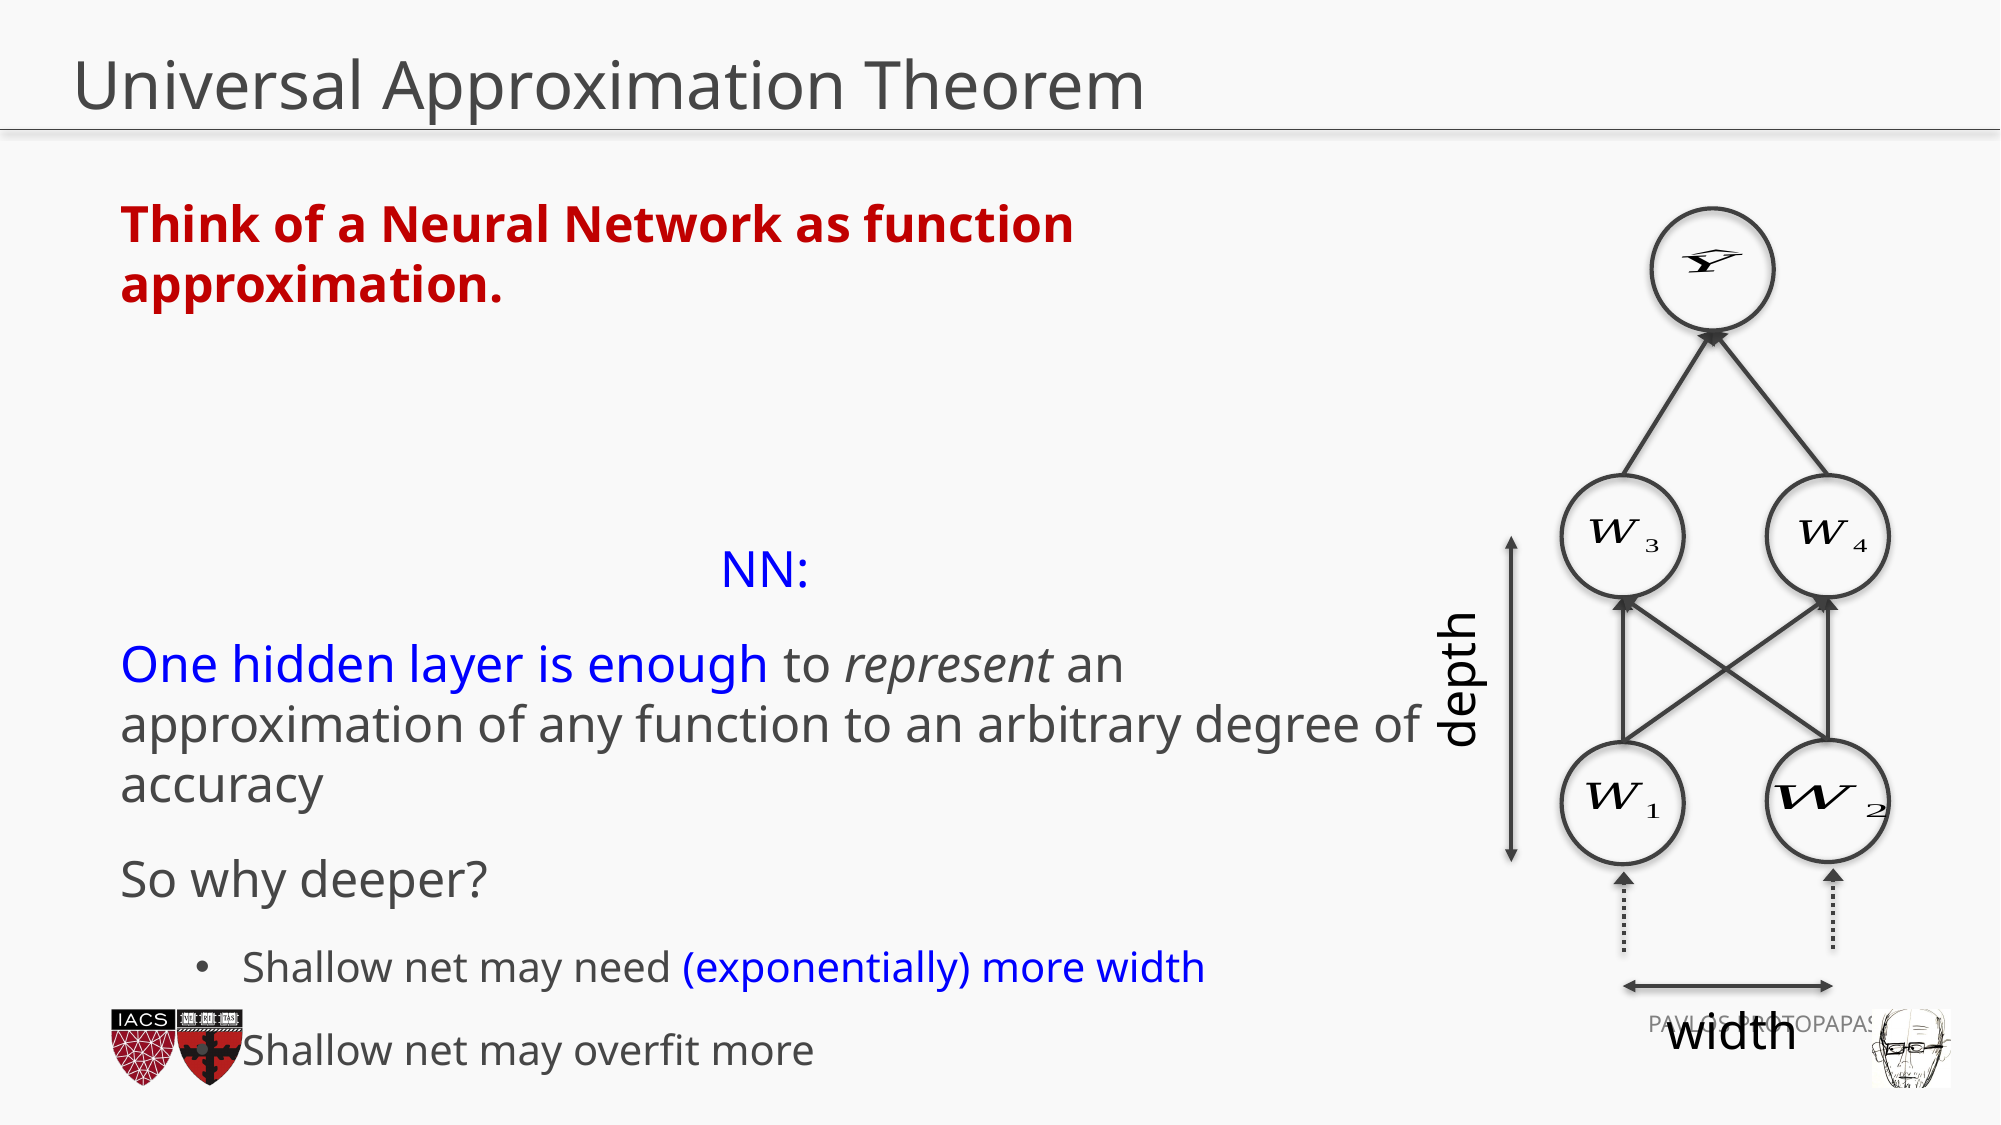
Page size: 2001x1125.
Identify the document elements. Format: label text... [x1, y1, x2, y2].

picture [109, 1009, 243, 1086]
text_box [1417, 208, 1890, 987]
text_box width [1651, 997, 1813, 1067]
picture [1872, 1009, 1951, 1088]
title Universal Approximation Theorem [57, 35, 1943, 162]
